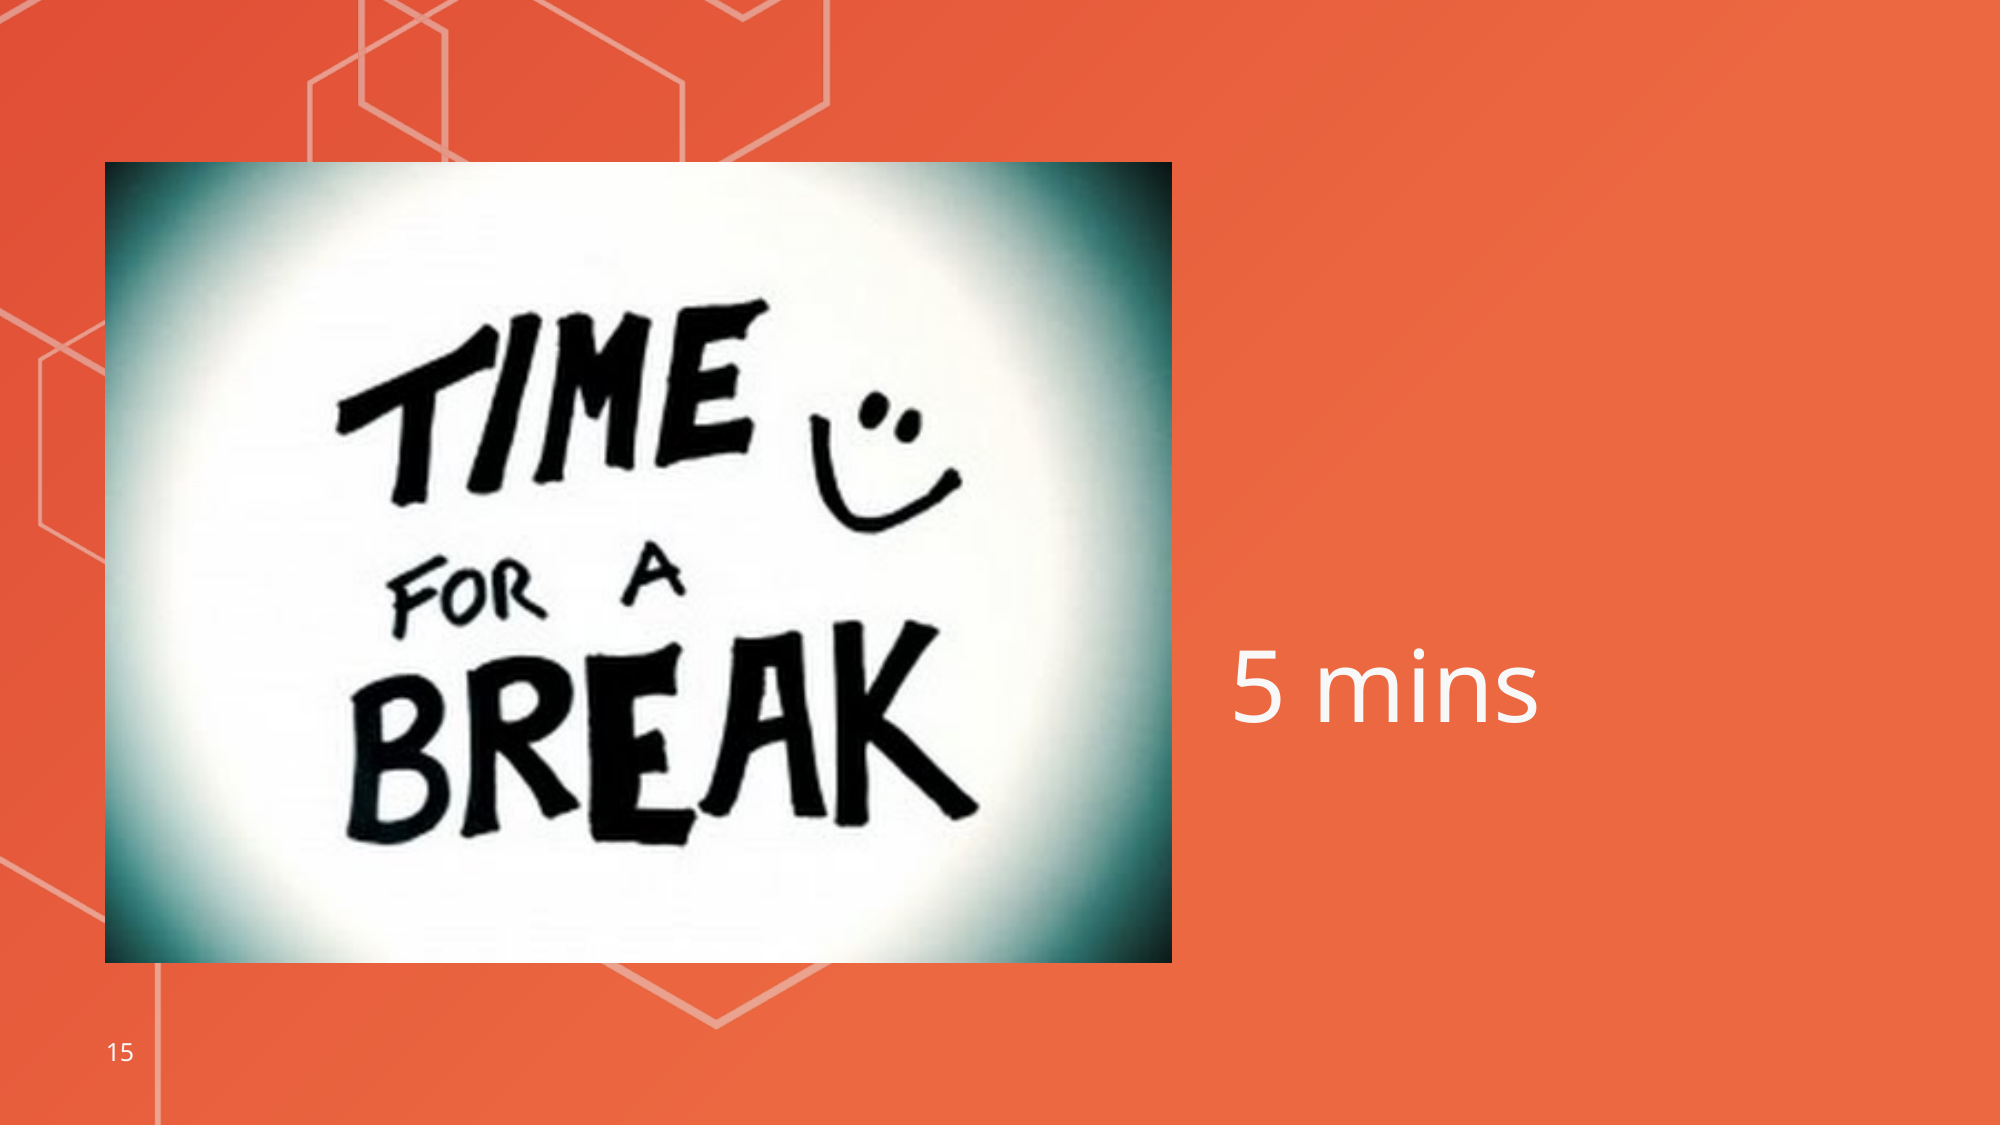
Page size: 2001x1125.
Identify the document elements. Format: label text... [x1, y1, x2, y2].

title 5 mins [1229, 575, 1948, 806]
picture [105, 162, 1172, 963]
slide_number 15 [105, 1023, 556, 1084]
